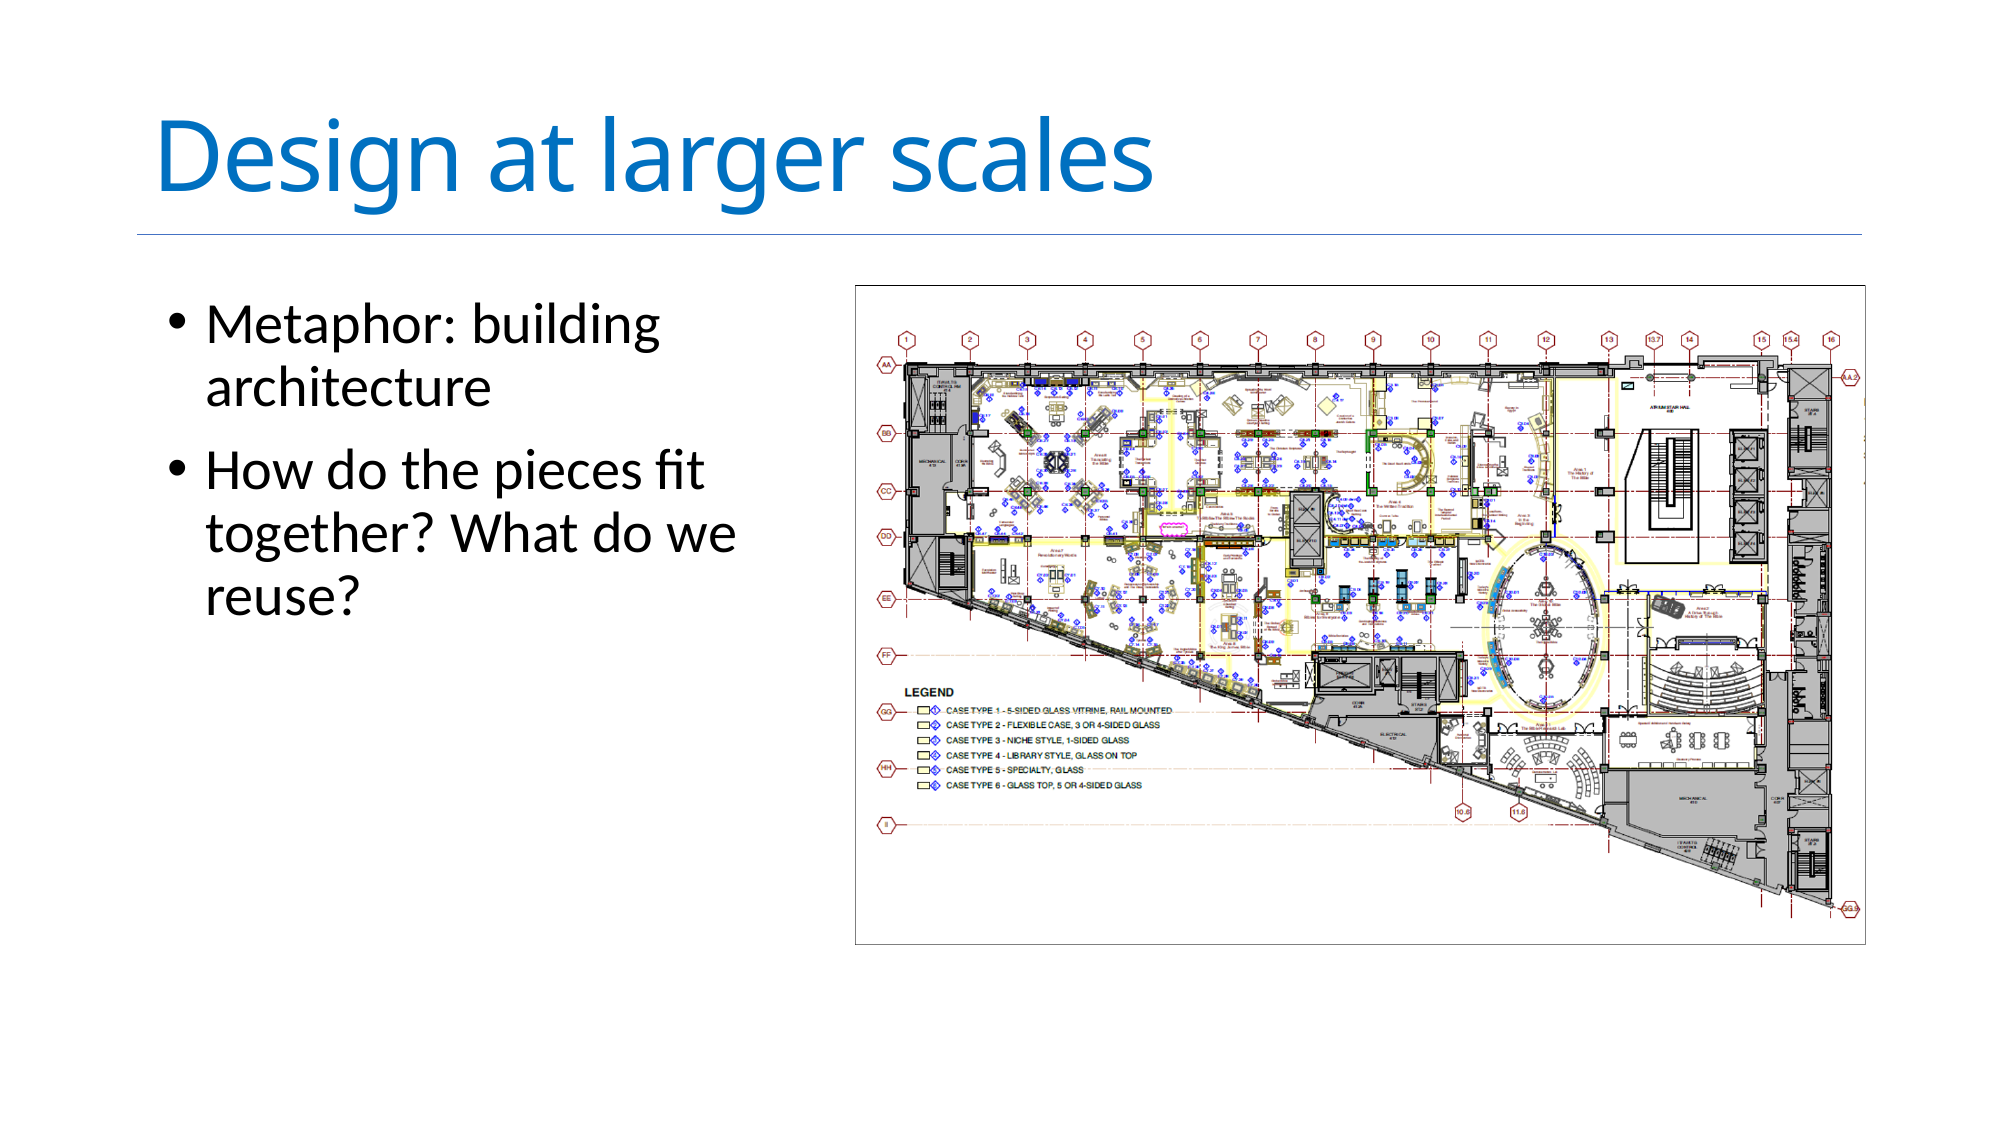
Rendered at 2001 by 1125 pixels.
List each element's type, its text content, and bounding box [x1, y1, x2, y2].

title Design at larger scales [137, 3, 1863, 221]
list Metaphor: building architecture How do the pieces fit together? What do we reuse? [152, 285, 784, 1000]
picture [854, 285, 1866, 945]
